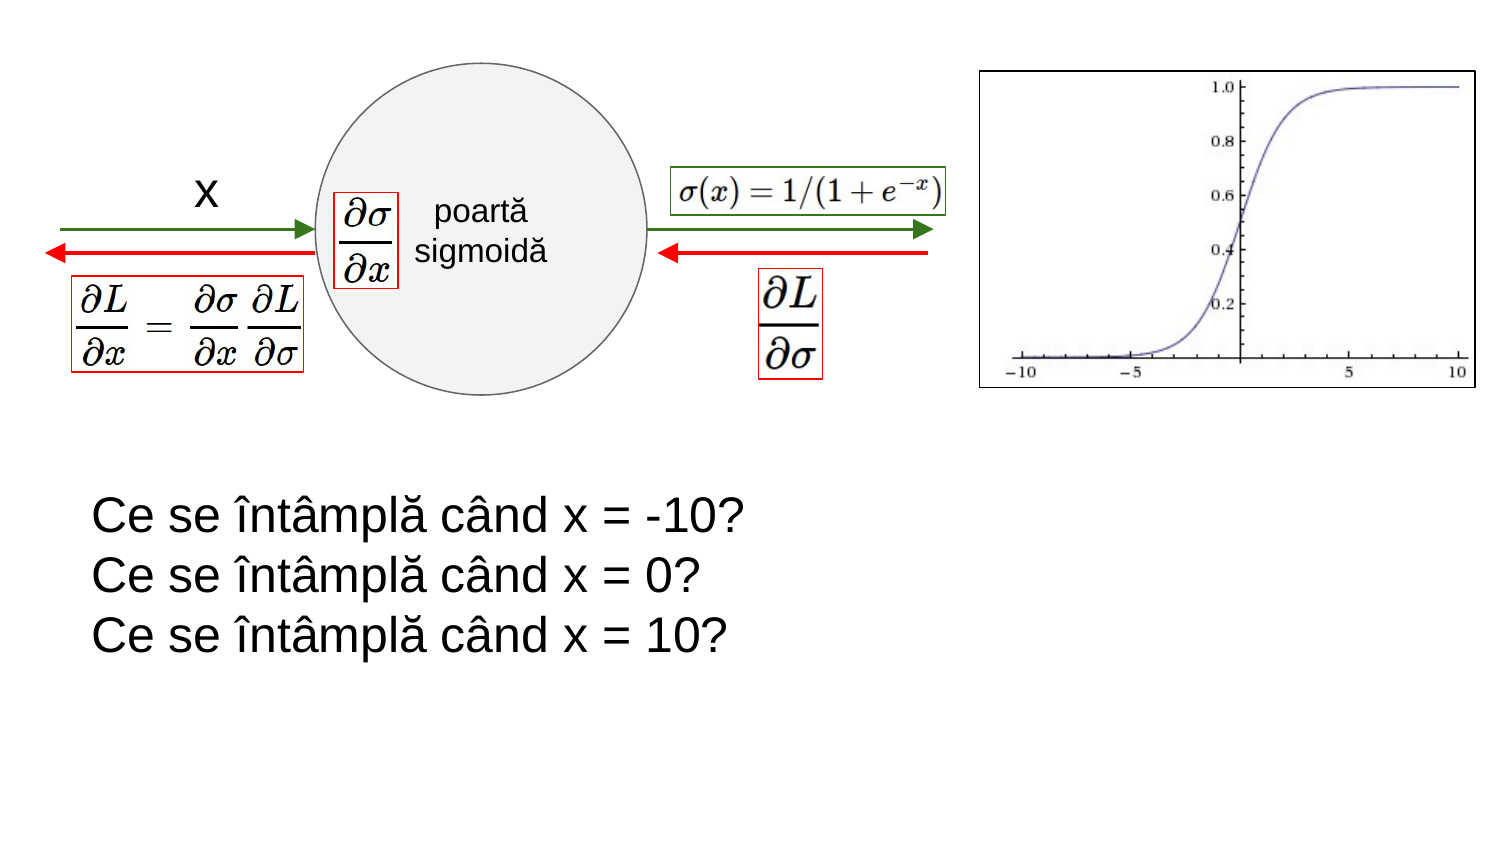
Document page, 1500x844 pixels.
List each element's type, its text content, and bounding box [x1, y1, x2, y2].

picture [71, 276, 303, 372]
picture [979, 71, 1475, 387]
picture [334, 193, 398, 288]
picture [758, 269, 822, 379]
text_box poartă sigmoidă [315, 63, 647, 396]
text_box x [179, 142, 257, 189]
text_box Ce se întâmplă când x = -10? Ce se întâmplă când x = 0? Ce se întâmplă când x = 10? [76, 467, 1411, 687]
picture [671, 167, 946, 215]
